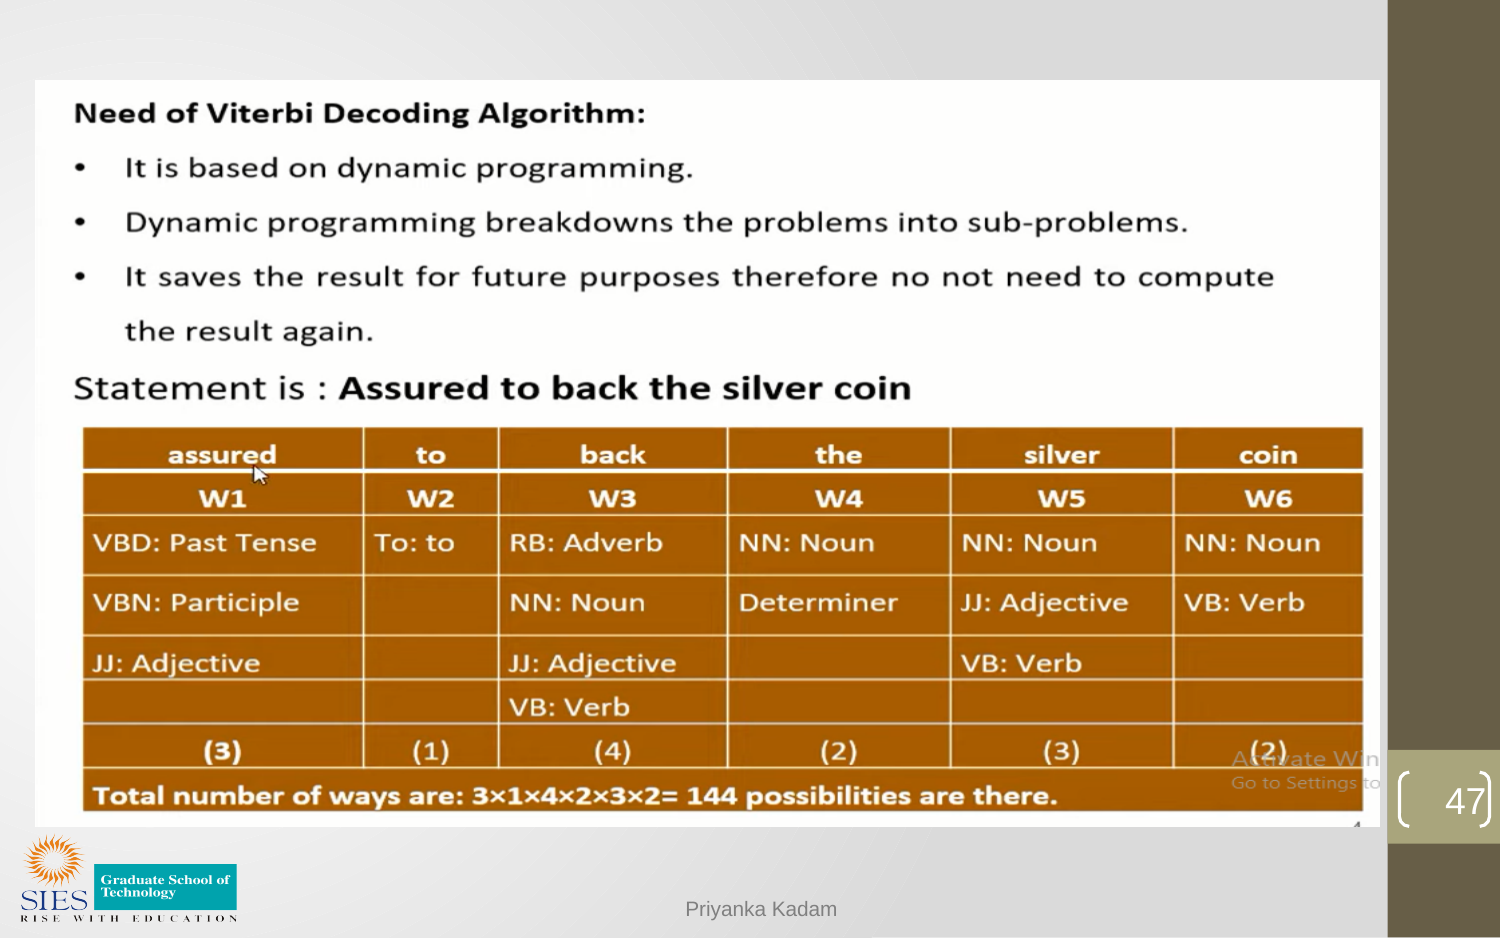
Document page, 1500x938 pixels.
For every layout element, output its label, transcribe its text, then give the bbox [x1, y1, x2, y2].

picture [20, 832, 237, 922]
slide_number 47 [1397, 770, 1492, 828]
picture [35, 80, 1380, 827]
